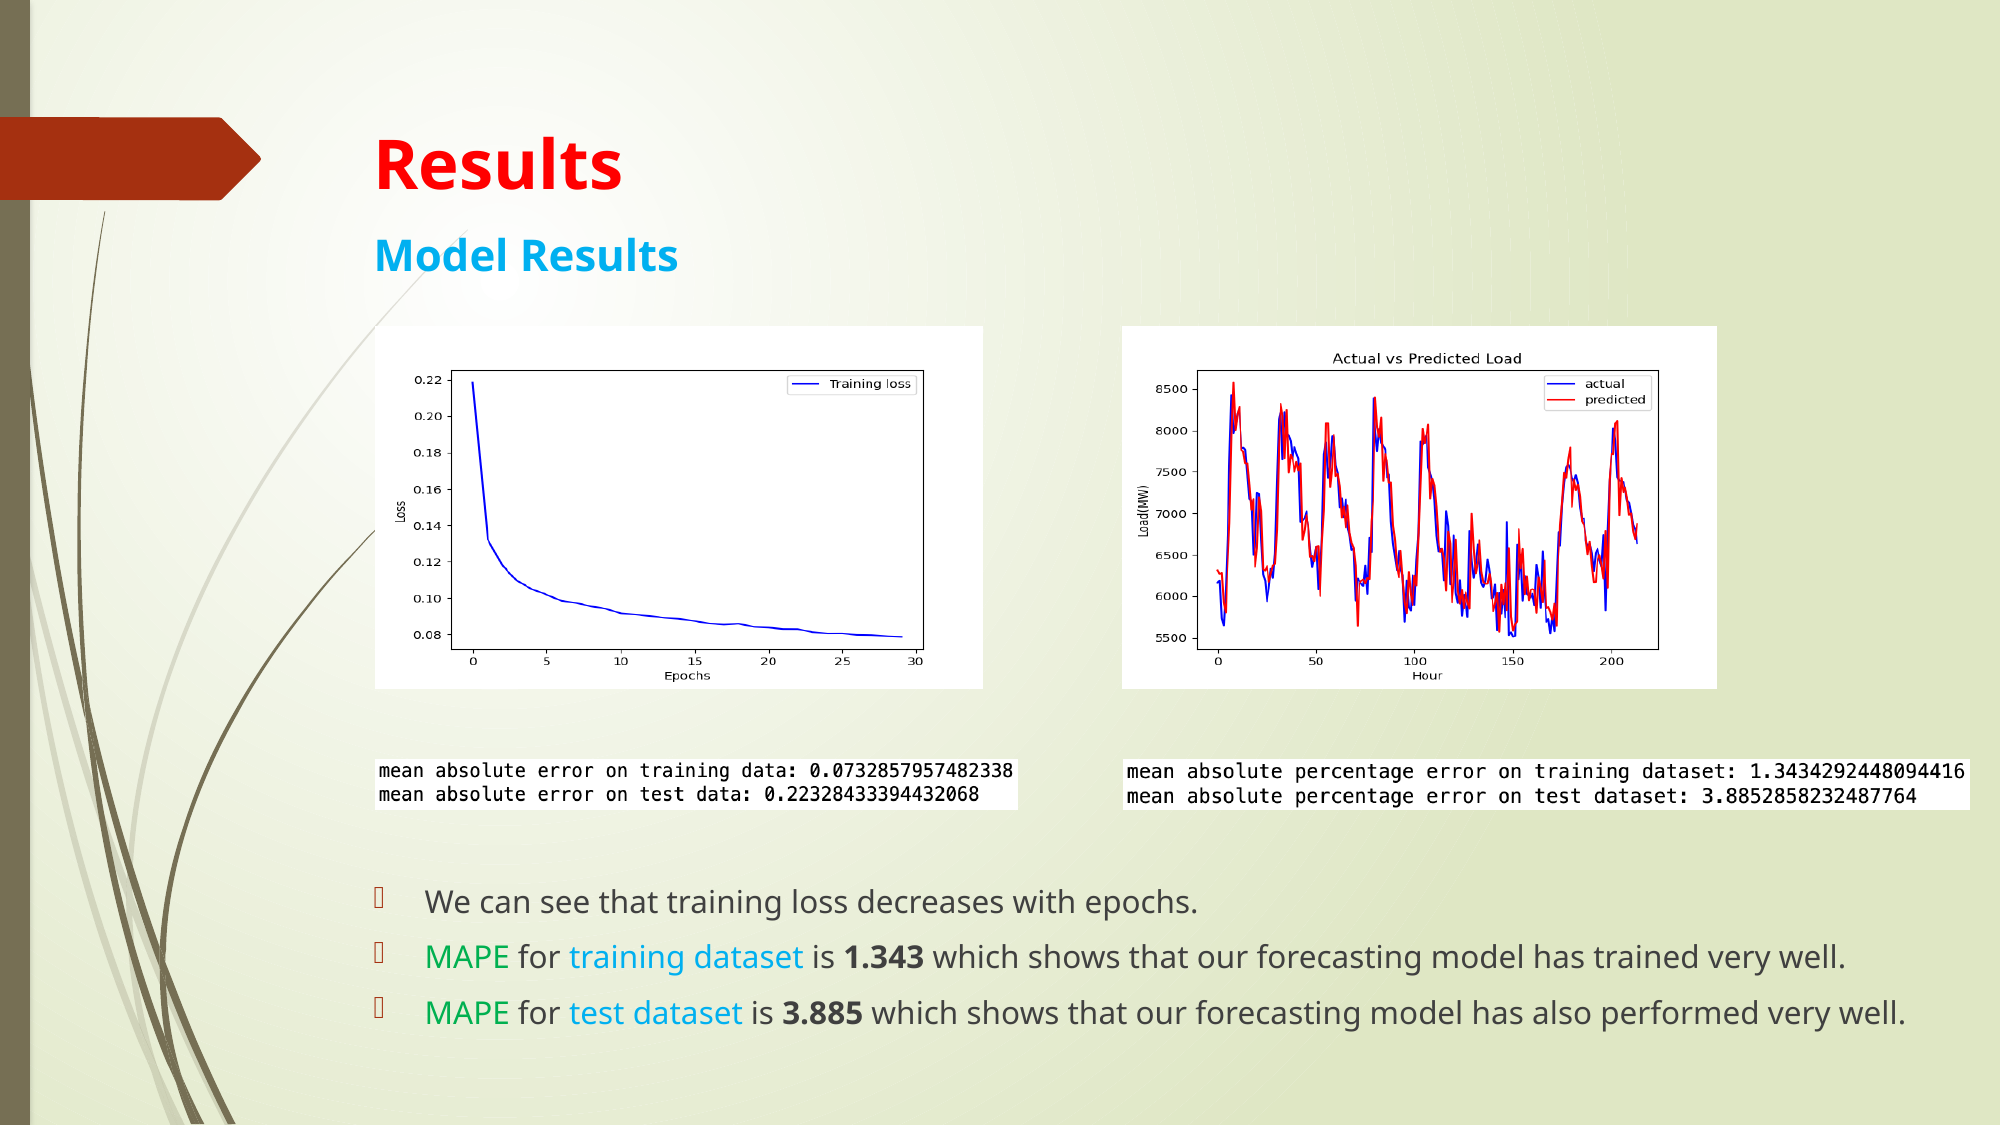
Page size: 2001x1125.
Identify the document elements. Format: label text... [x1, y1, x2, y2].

picture [374, 759, 1018, 810]
picture [374, 326, 983, 690]
list Model Results We can see that training loss decreases with epochs. MAPE for training dataset is 1.343 which shows that our forecasting model has trained very well. MAPE for test dataset is 3.885 which shows that our forecasting model has also performed very well. [358, 220, 1927, 1055]
title Results [358, 113, 1821, 220]
picture [1122, 326, 1717, 690]
picture [1123, 759, 1971, 810]
